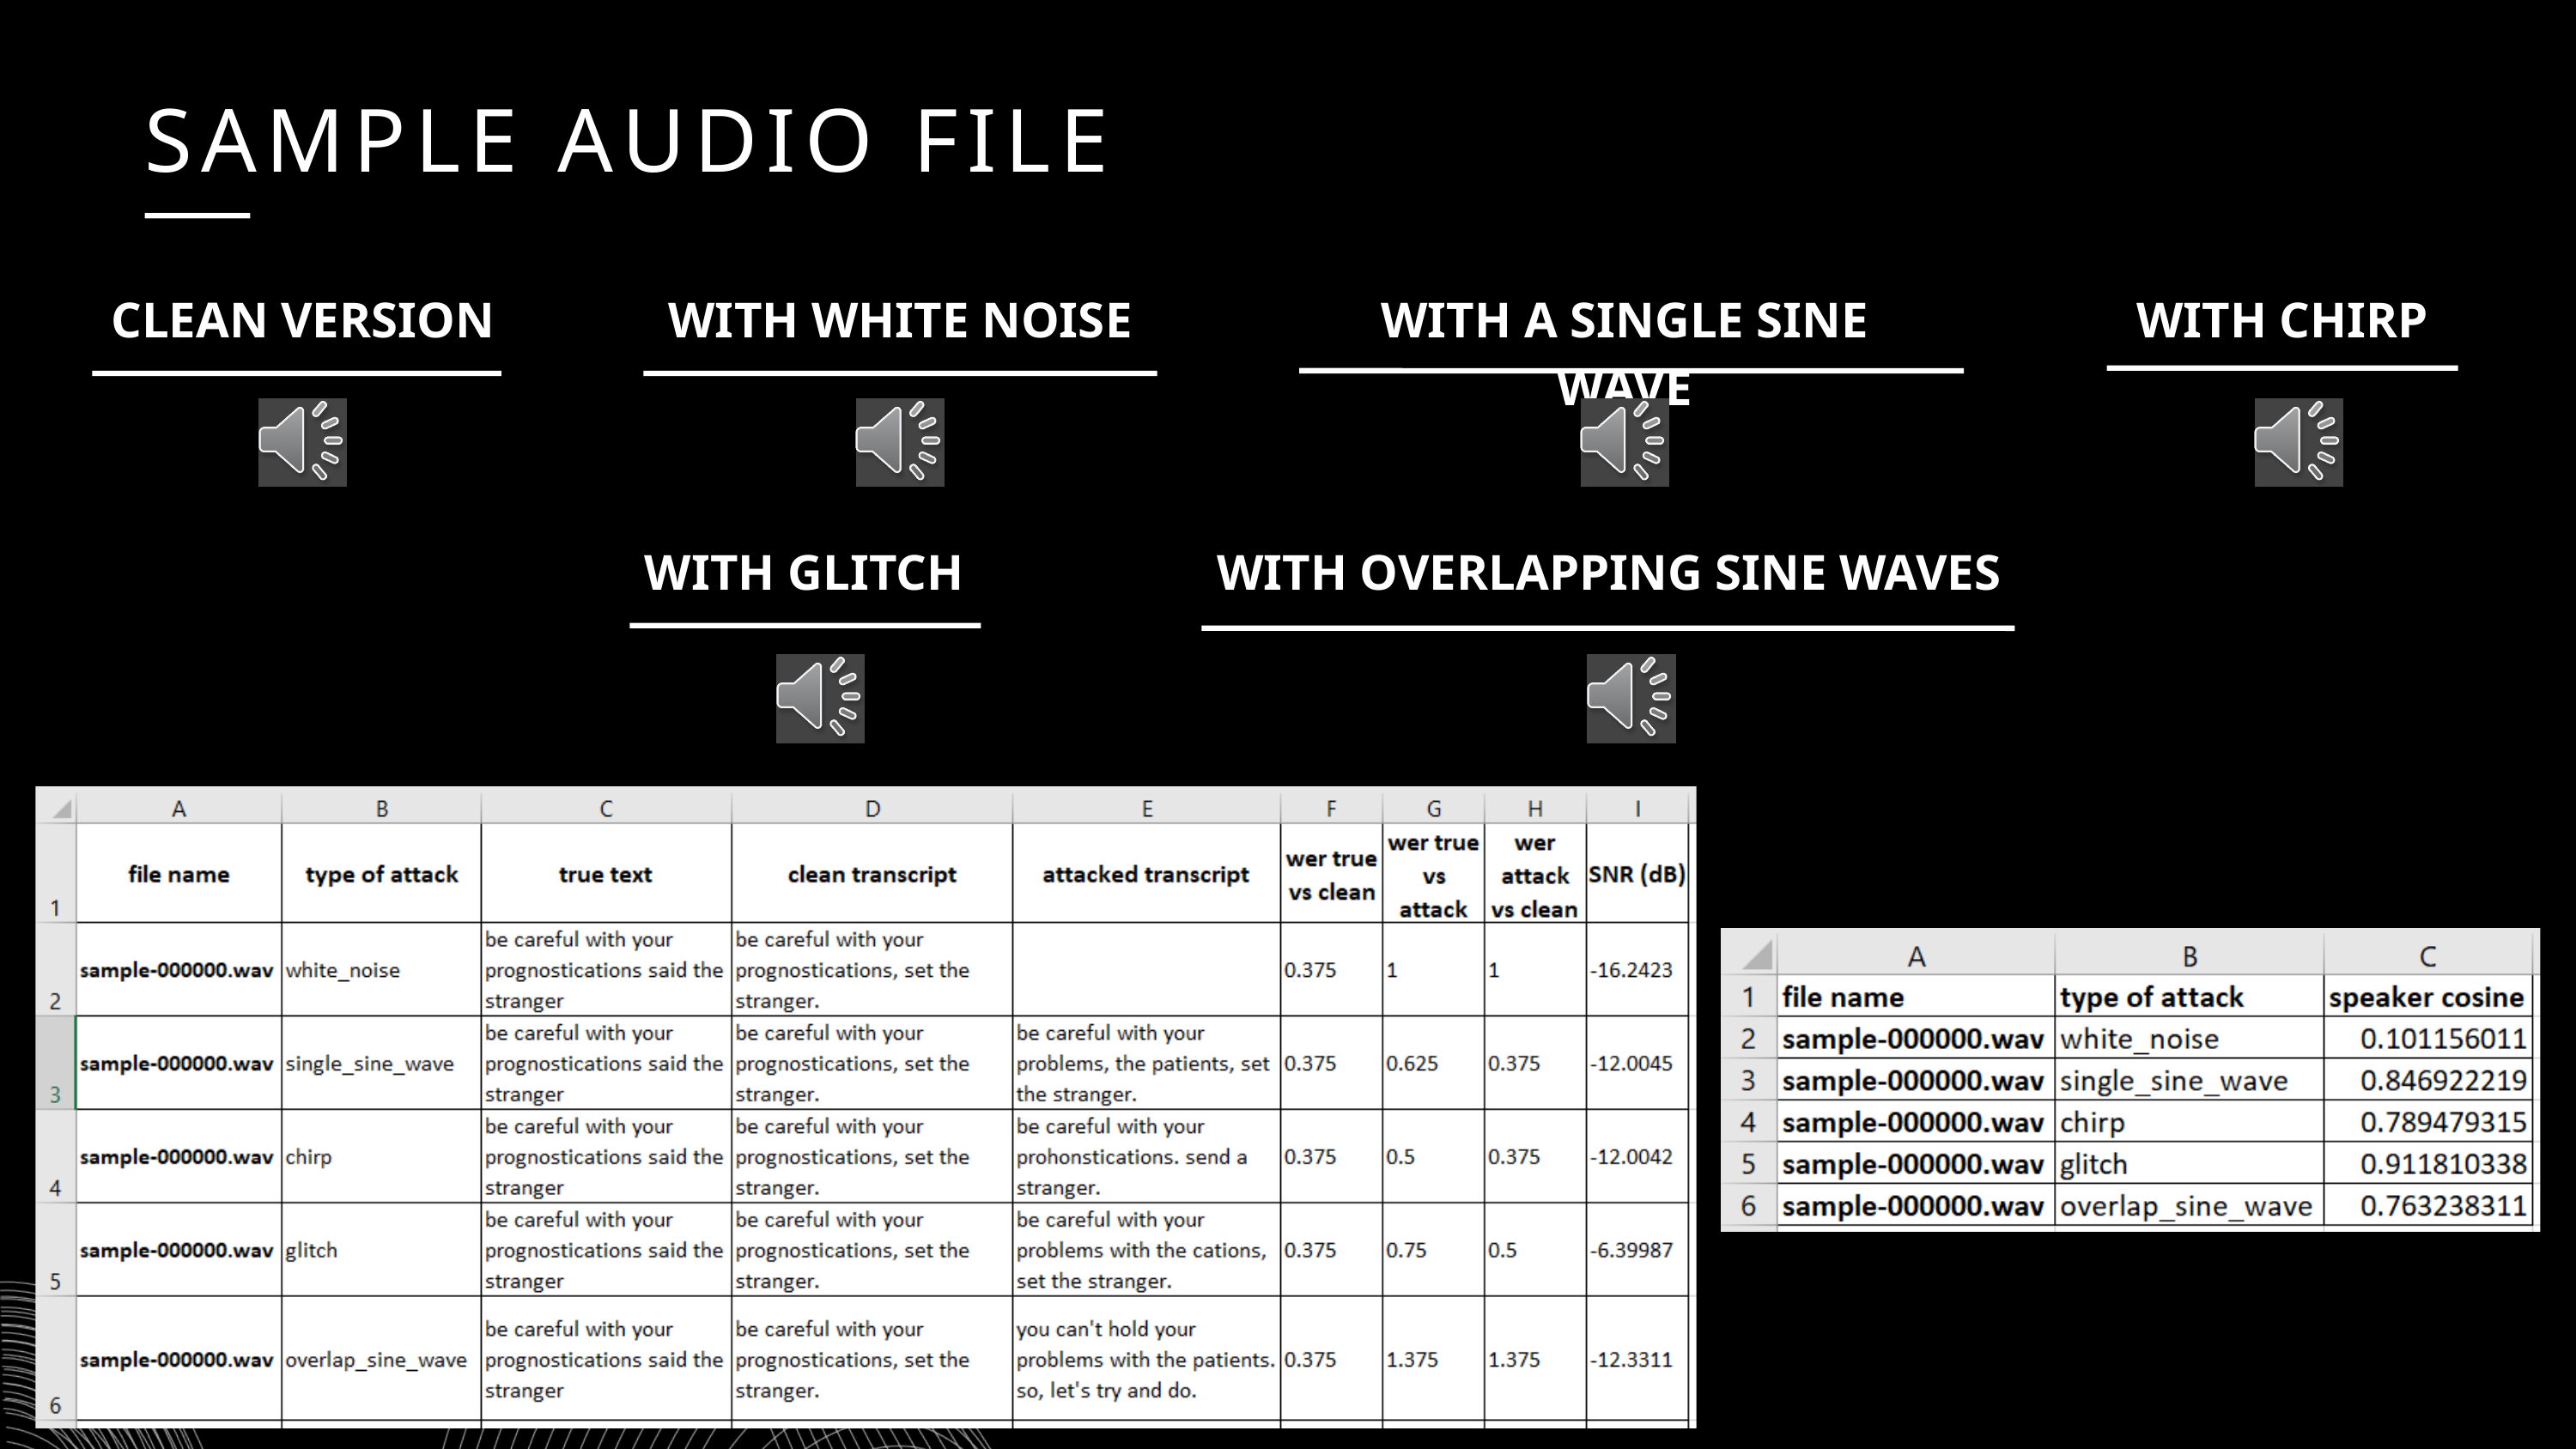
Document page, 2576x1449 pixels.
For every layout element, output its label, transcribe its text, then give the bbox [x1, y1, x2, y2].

text_box [1721, 928, 2541, 1233]
text_box [35, 786, 1697, 1428]
text_box WITH WHITE NOISE [597, 279, 1204, 348]
picture [258, 397, 349, 488]
text_box WITH OVERLAPPING SINE WAVES [1143, 531, 2075, 600]
picture [1586, 653, 1677, 744]
picture [2253, 397, 2345, 488]
text_box WITH A SINGLE SINE WAVE [1321, 279, 1928, 415]
text_box CLEAN VERSION [0, 279, 597, 348]
text_box [0, 1278, 1212, 1449]
text_box WITH GLITCH [501, 531, 1108, 600]
picture [775, 653, 866, 744]
text_box SAMPLE AUDIO FILE [144, 80, 2496, 190]
text_box WITH CHIRP [1979, 279, 2576, 348]
picture [1579, 397, 1670, 488]
picture [854, 397, 946, 488]
